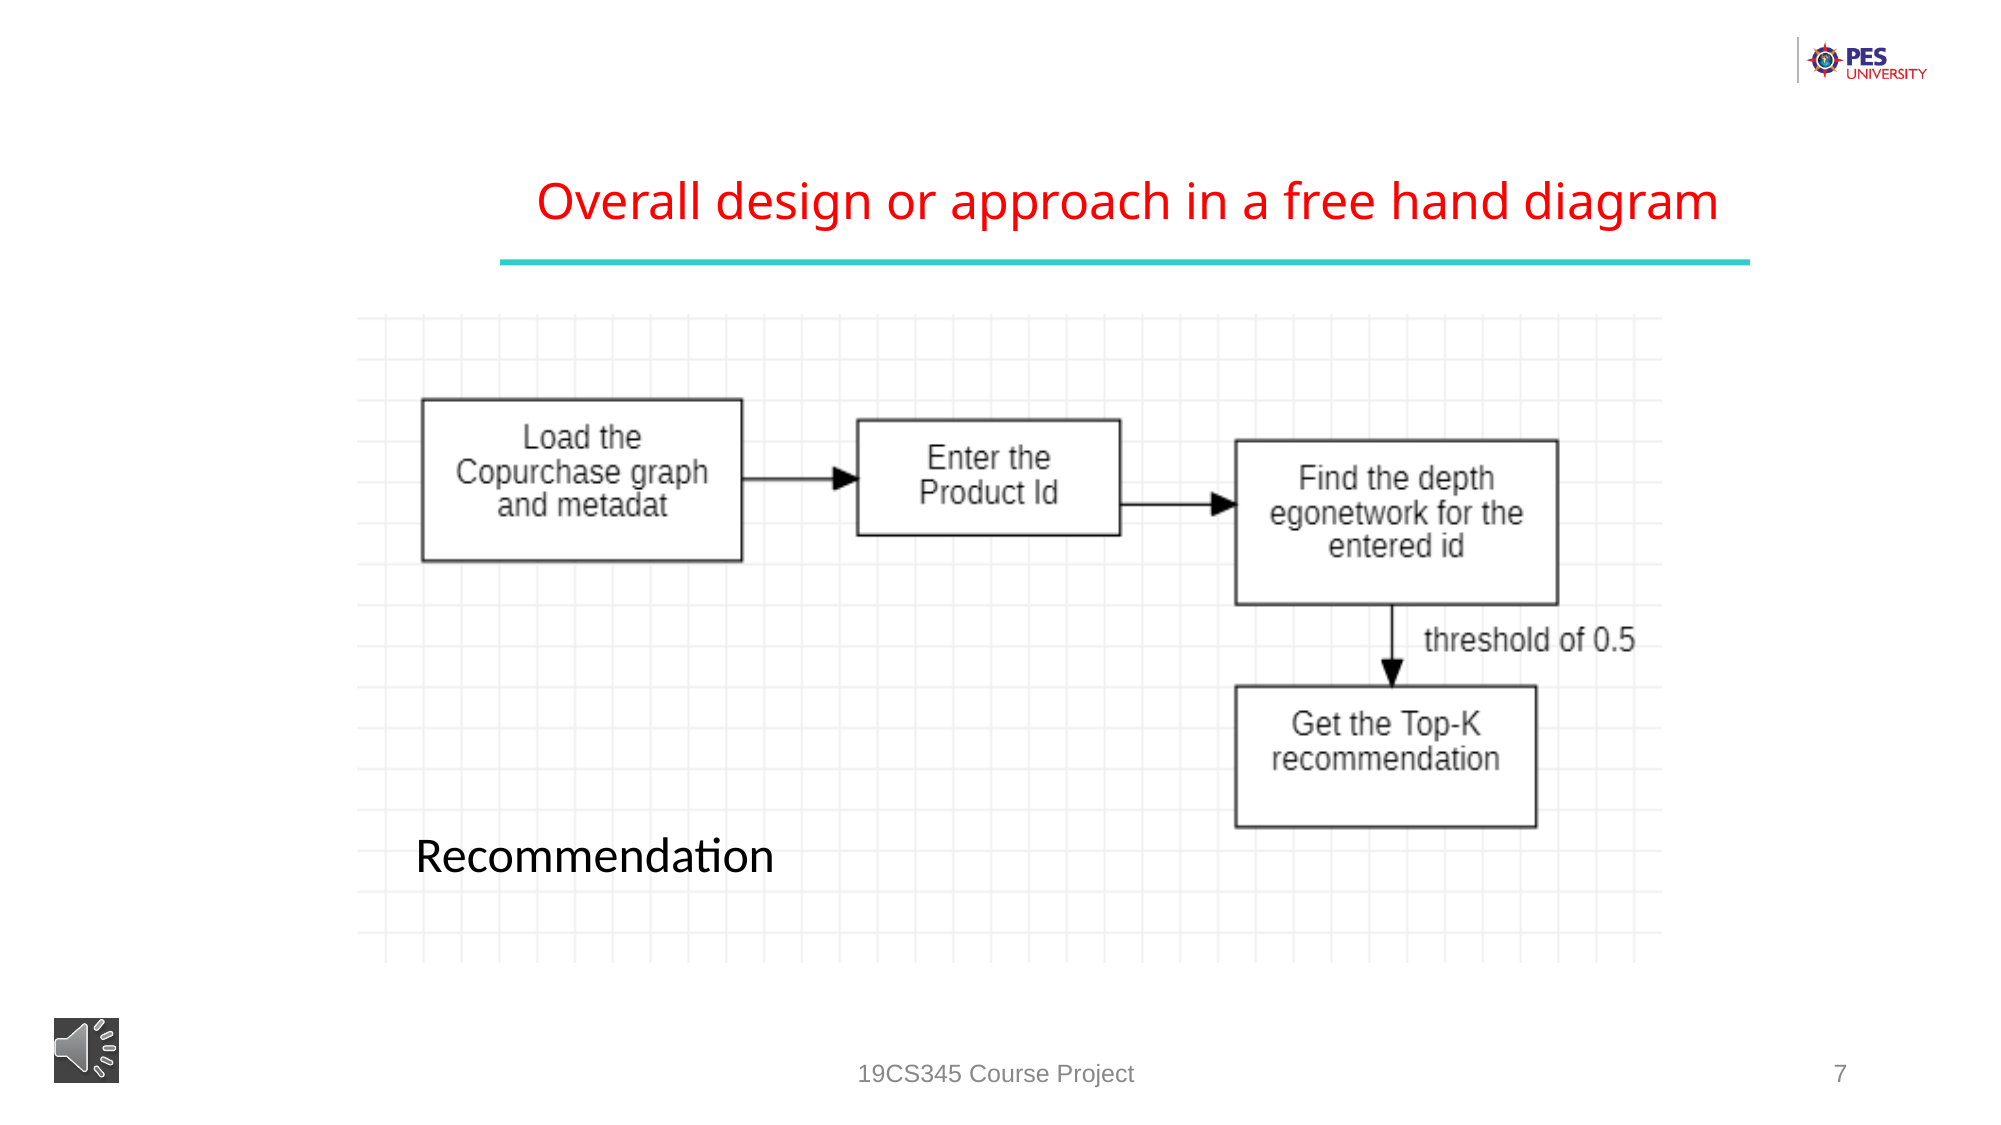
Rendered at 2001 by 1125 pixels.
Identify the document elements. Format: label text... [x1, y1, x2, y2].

footer 19CS345 Course Project [662, 1042, 1338, 1103]
picture [1806, 41, 1927, 79]
text_box [500, 259, 1750, 266]
picture [357, 314, 1662, 963]
text_box [200, 299, 1813, 991]
picture [53, 1016, 121, 1084]
text_box Overall design or approach in a free hand diagram [474, 162, 1763, 238]
slide_number 7 [1412, 1042, 1863, 1103]
